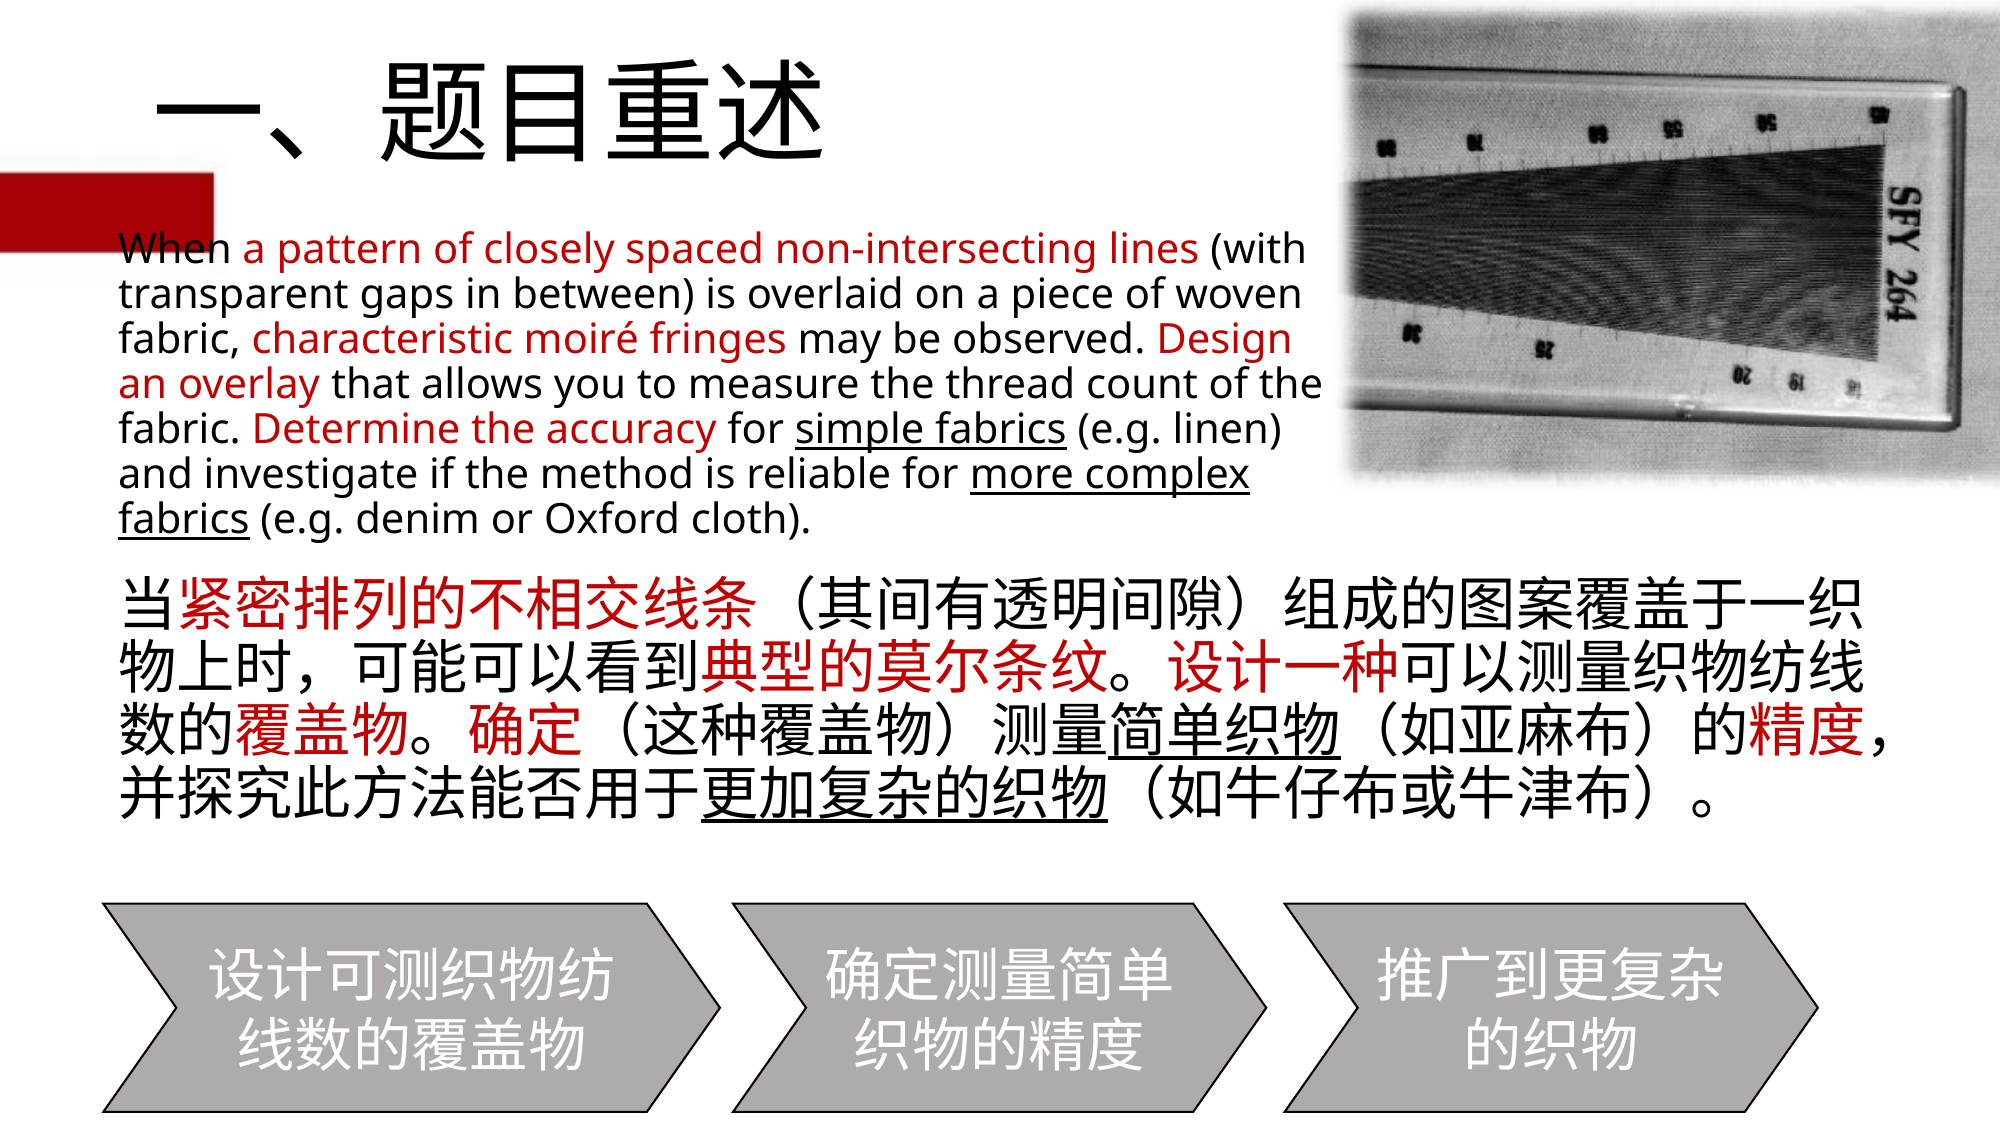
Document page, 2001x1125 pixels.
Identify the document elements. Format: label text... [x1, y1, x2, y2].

text_box 设计可测织物纺线数的覆盖物 [101, 902, 722, 1113]
picture [0, 0, 2000, 1125]
text_box 当紧密排列的不相交线条（其间有透明间隙）组成的图案覆盖于一织物上时，可能可以看到典型的莫尔条纹。设计一种可以测量织物纺线数的覆盖物。确定（这种覆盖物）测量简单织物（如亚麻布）的精度，并探究此方法能否用于更加复杂的织物（如牛仔布或牛津布）。 [103, 568, 1887, 846]
title 一、题目重述 [137, 48, 1363, 491]
list When a pattern of closely spaced non-intersecting lines (with transparent gaps in between) is overlaid on a piece of woven fabric, characteristic moiré fringes may be observed. Design an overlay that allows you to measure the thread count of the fabric. Determine the accuracy for simple fabrics (e.g. linen) and investigate if the method is reliable for more complex fabrics (e.g. denim or Oxford cloth). [103, 220, 1363, 568]
slide_number 3 [1339, 48, 1343, 220]
text_box 确定测量简单织物的精度 [731, 902, 1268, 1113]
text_box 推广到更复杂的织物 [1282, 902, 1820, 1113]
